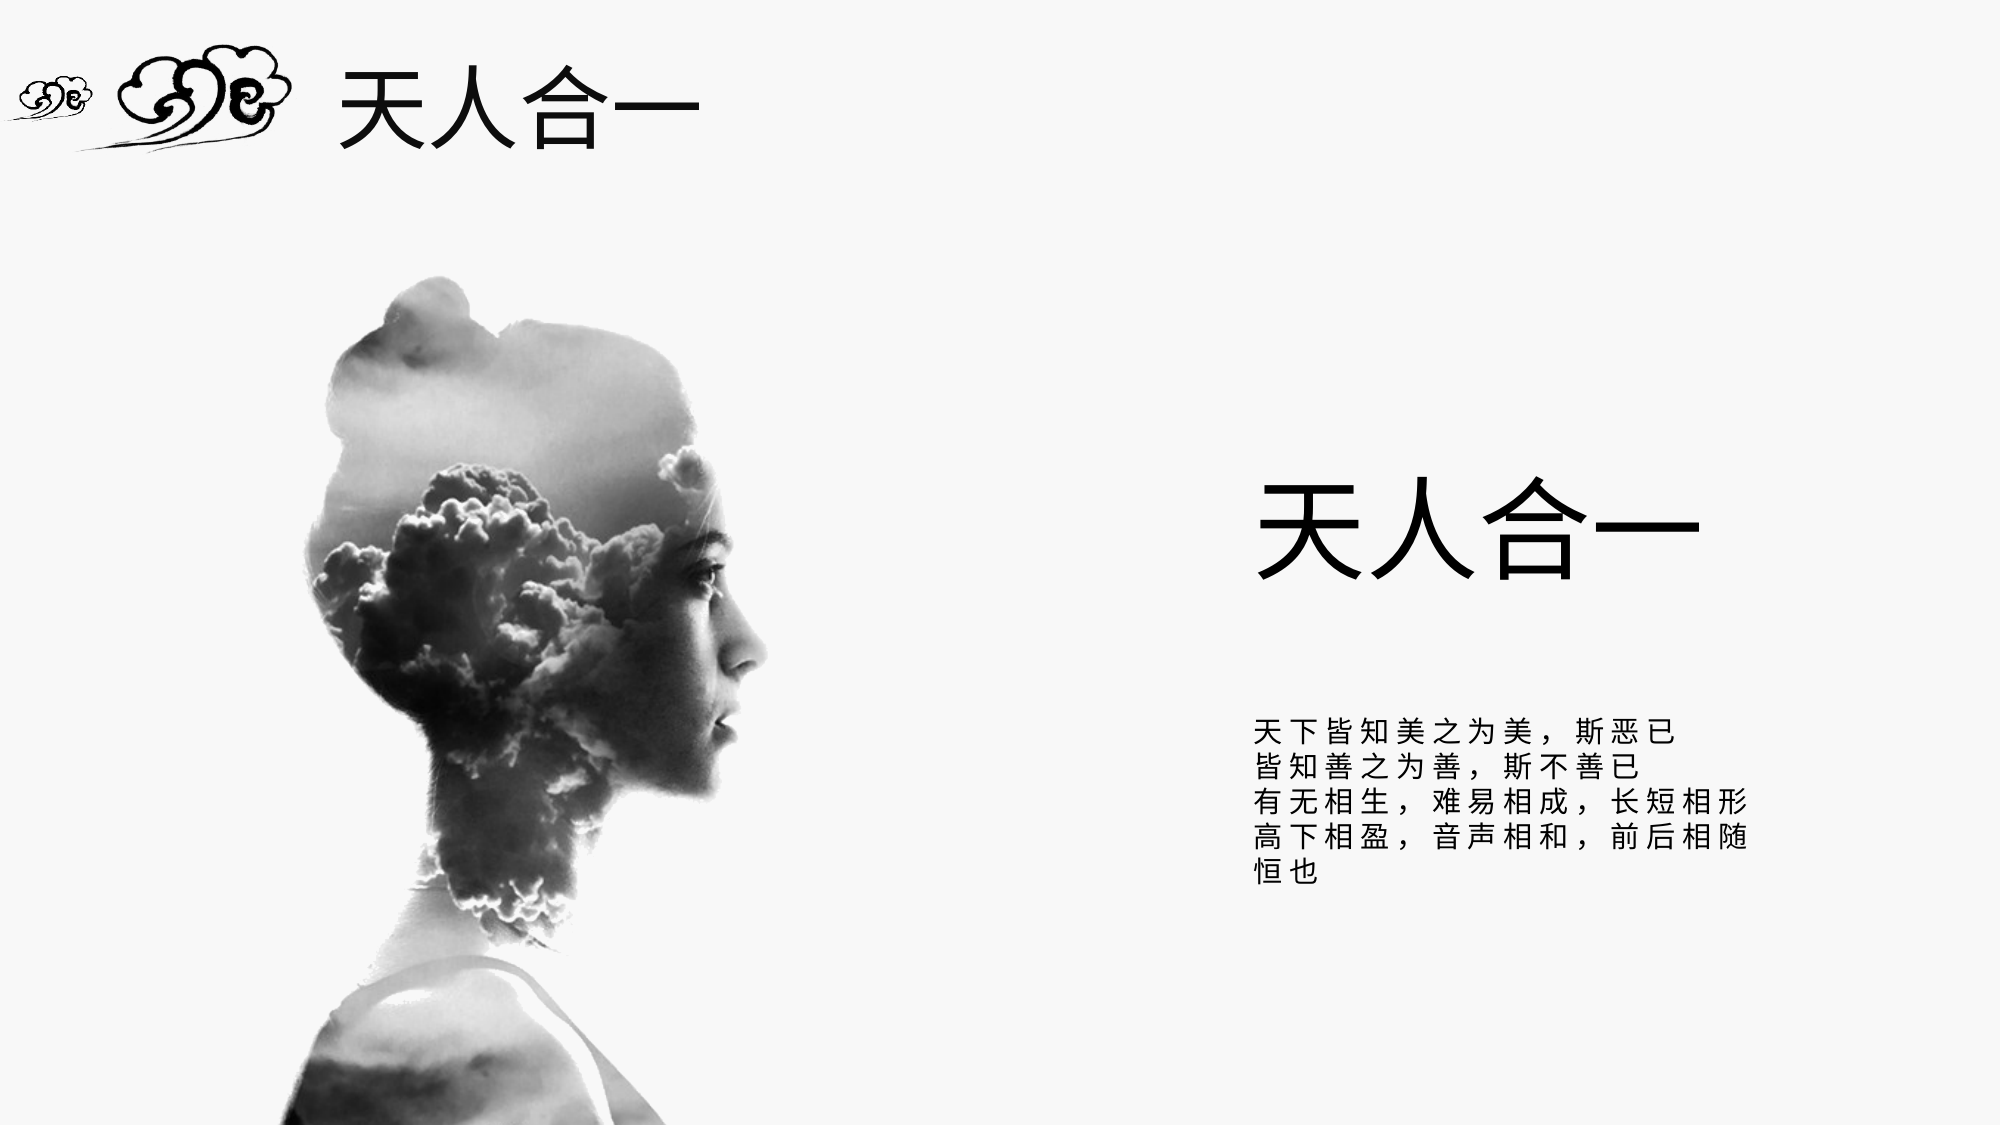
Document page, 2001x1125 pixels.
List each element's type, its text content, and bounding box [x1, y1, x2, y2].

text_box 天人合一 [321, 43, 1037, 168]
picture [47, 224, 991, 1125]
text_box 天人合一 天 下 皆 知 美 之 为 美 ， 斯 恶 已 皆 知 善 之 为 善 ， 斯 不 善 已 有 无 相 生 ， 难 易 相 成 ， 长 短 相 形 高 下 相 盈 ， 音 声 相 和 ， 前 后 相 随 恒 也 [1238, 451, 1850, 896]
picture [0, 43, 298, 156]
